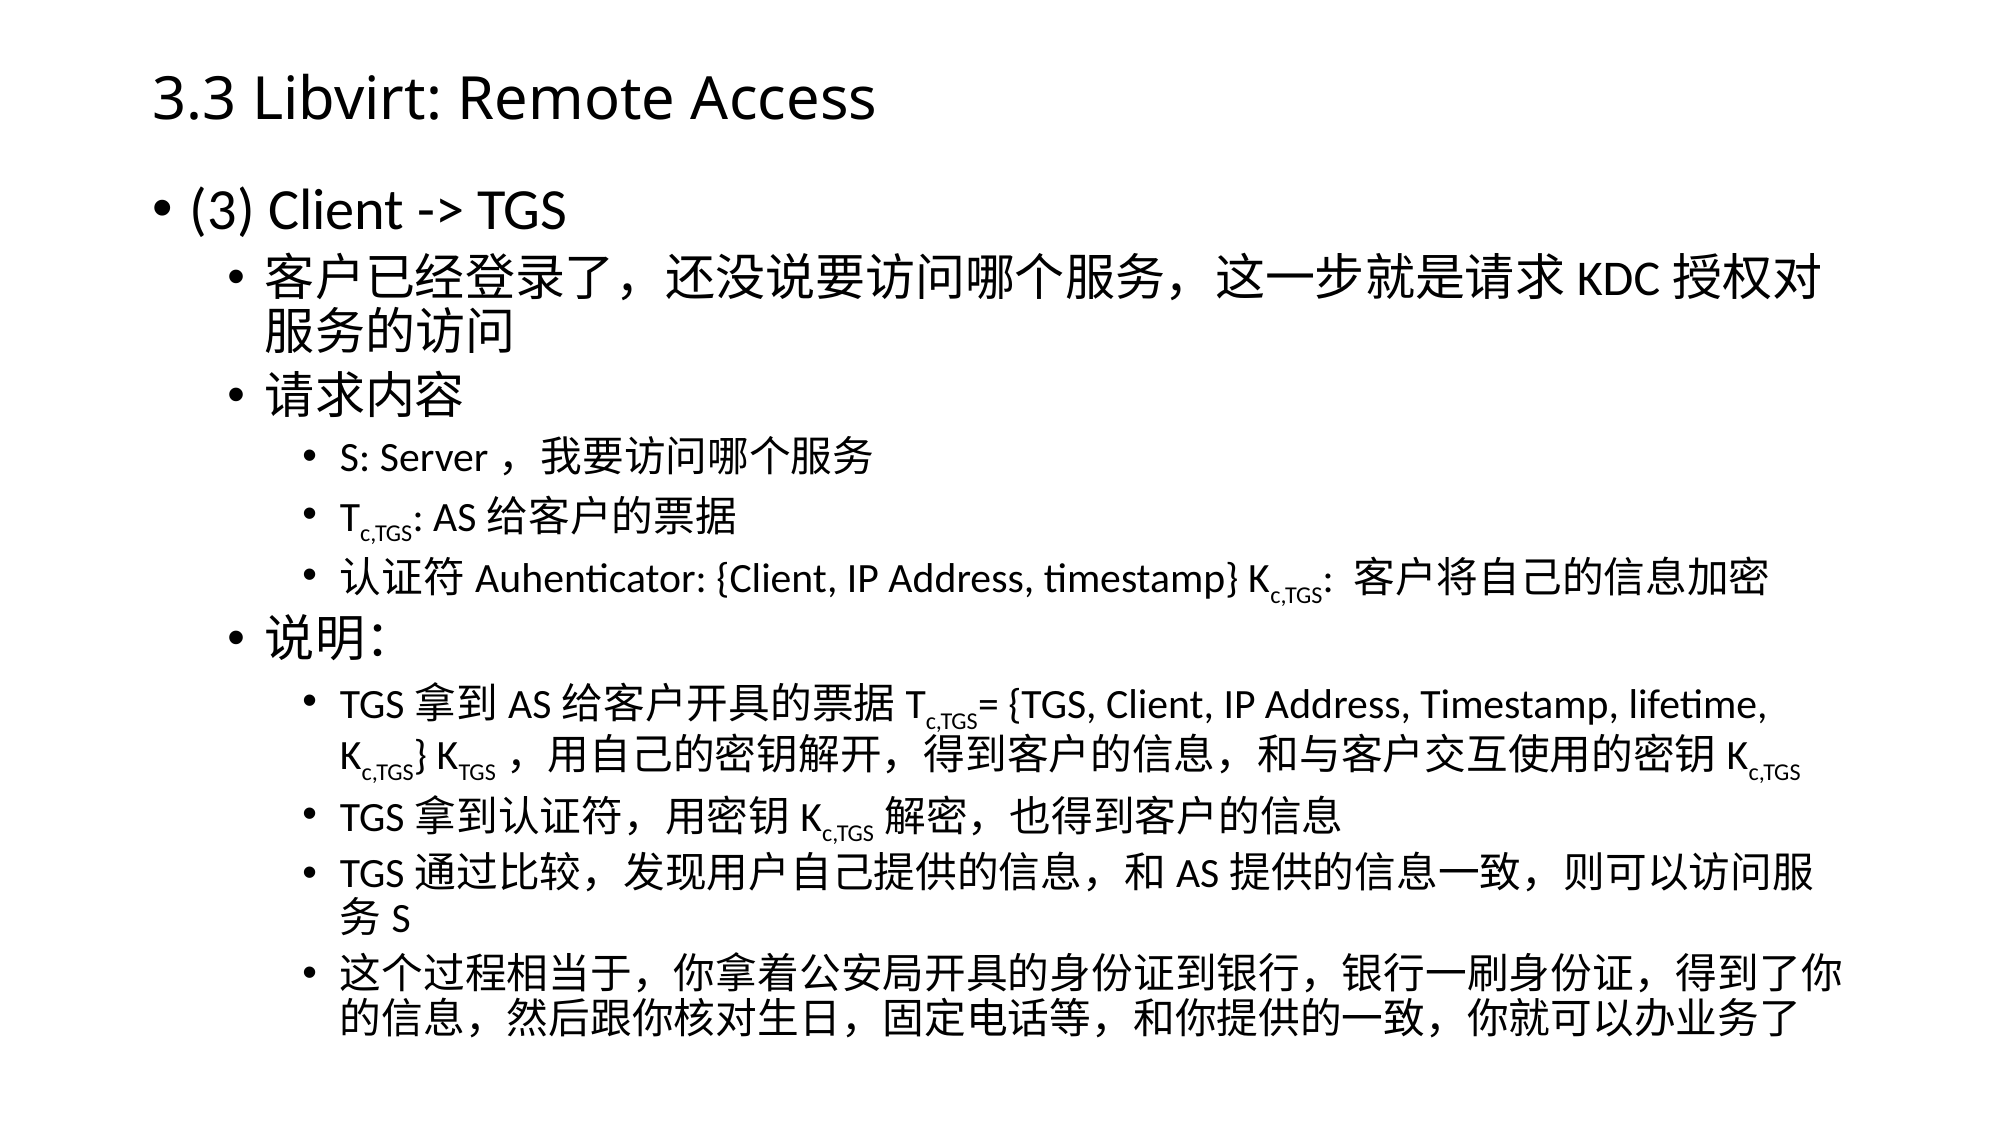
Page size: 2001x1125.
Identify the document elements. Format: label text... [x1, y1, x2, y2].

title 3.3 Libvirt: Remote Access [137, 59, 1863, 140]
list (3) Client -> TGS 客户已经登录了，还没说要访问哪个服务，这一步就是请求KDC授权对服务的访问 请求内容 S: Server，我要访问哪个服务 Tc,TGS: AS给客户的票据 认证符Auhenticator: {Client, IP Address, timestamp} Kc,TGS: 客户将自己的信息加密 说明： TGS拿到AS给客户开具的票据Tc,TGS= {TGS, Client, IP Address, Timestamp, lifetime, Kc,TGS} KTGS，用自己的密钥解开，得到客户的信息，和与客户交互使用的密钥Kc,TGS TGS拿到认证符，用密钥Kc,TGS解密，也得到客户的信息 TGS通过比较，发现用户自己提供的信息，和AS提供的信息一致，则可以访问服务S 这个过程相当于，你拿着公安局开具的身份证到银行，银行一刷身份证，得到了你的信息，然后跟你核对生日，固定电话等，和你提供的一致，你就可以办业务了 [137, 171, 1863, 1014]
